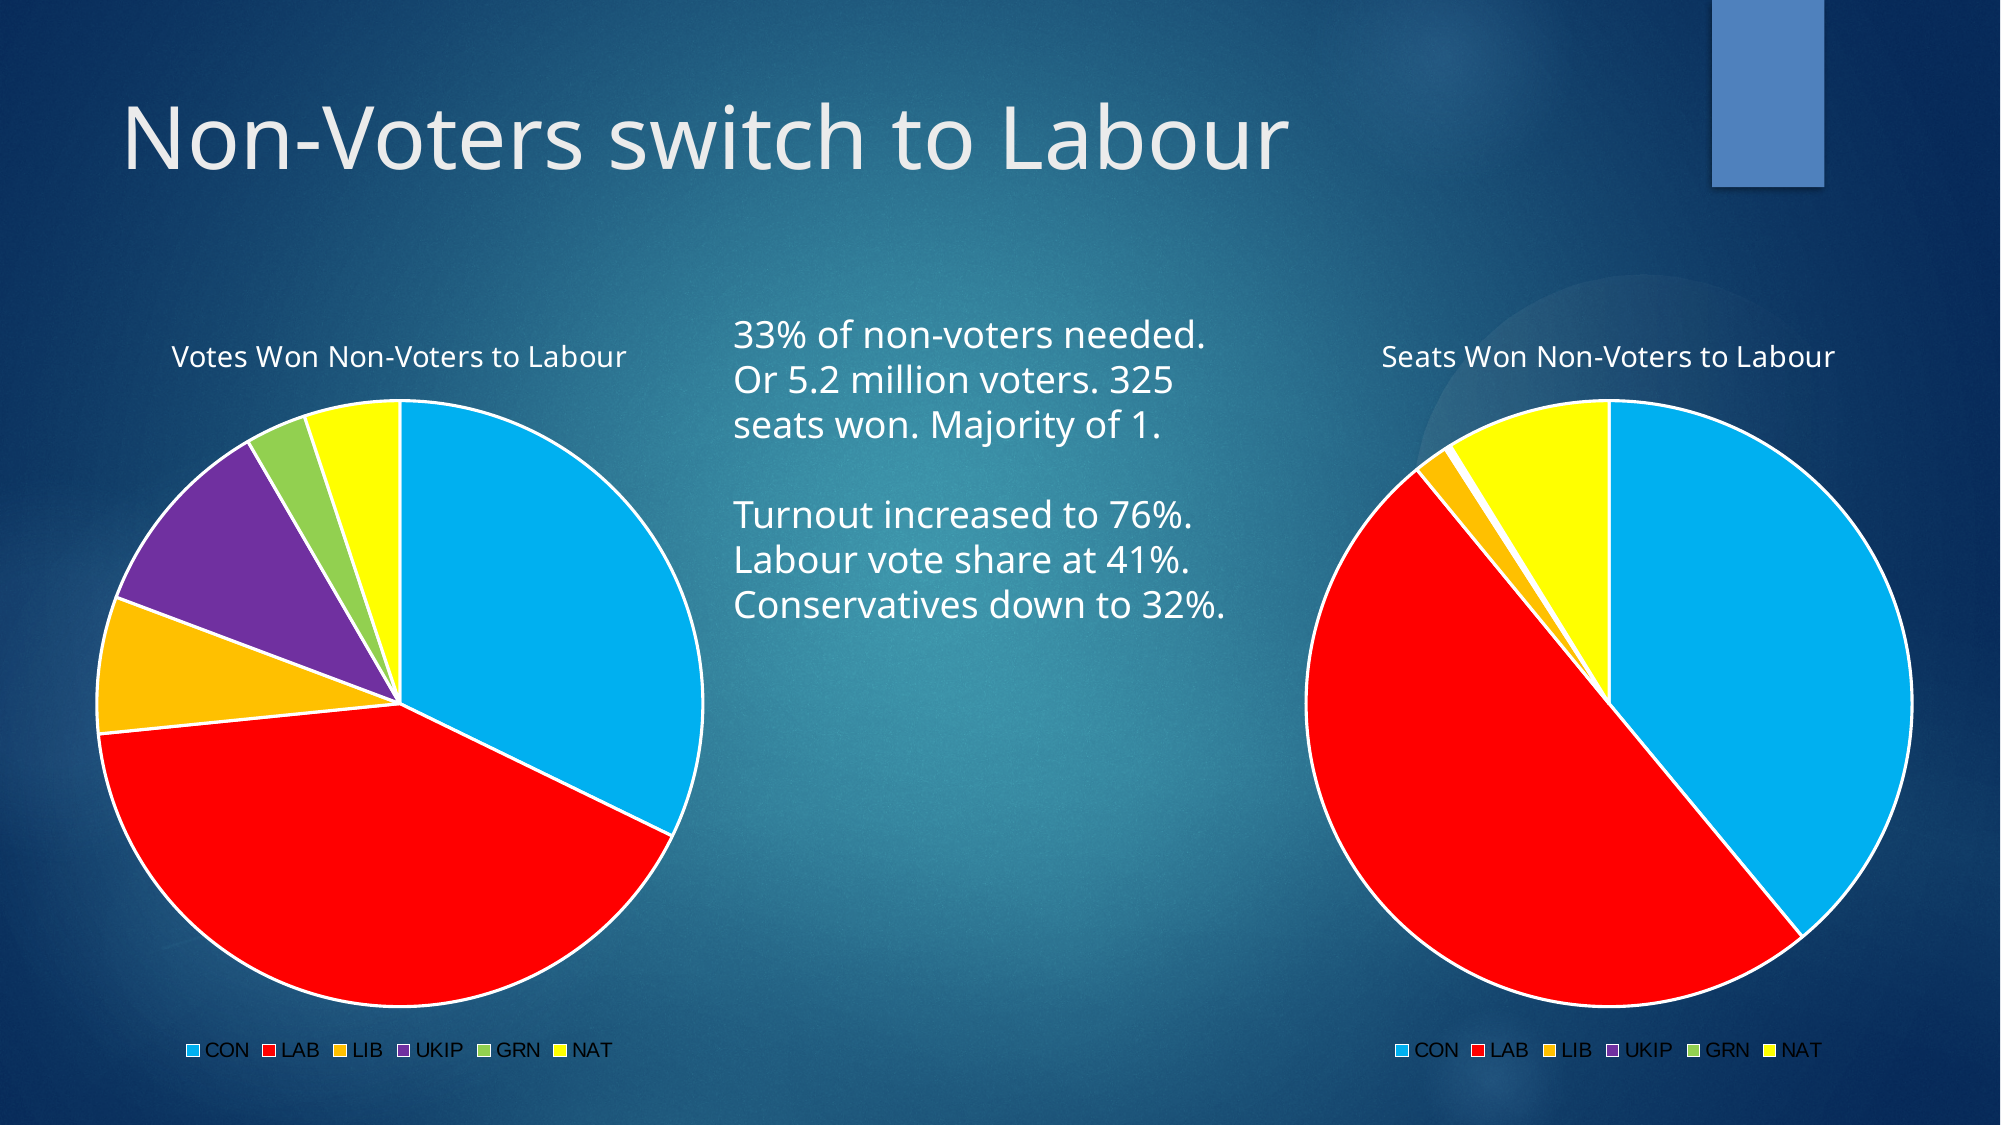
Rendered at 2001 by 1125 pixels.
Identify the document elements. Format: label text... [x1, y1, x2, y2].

chart [1233, 303, 1985, 1069]
text_box 33% of non-voters needed. Or 5.2 million voters. 325 seats won. Majority of 1. Turnout increased to 76%. Labour vote share at 41%. Conservatives down to 32%. [776, 304, 1231, 679]
chart [24, 303, 776, 1069]
text_box Non-Voters switch to Labour [106, 74, 1649, 304]
picture [0, 0, 2001, 1125]
